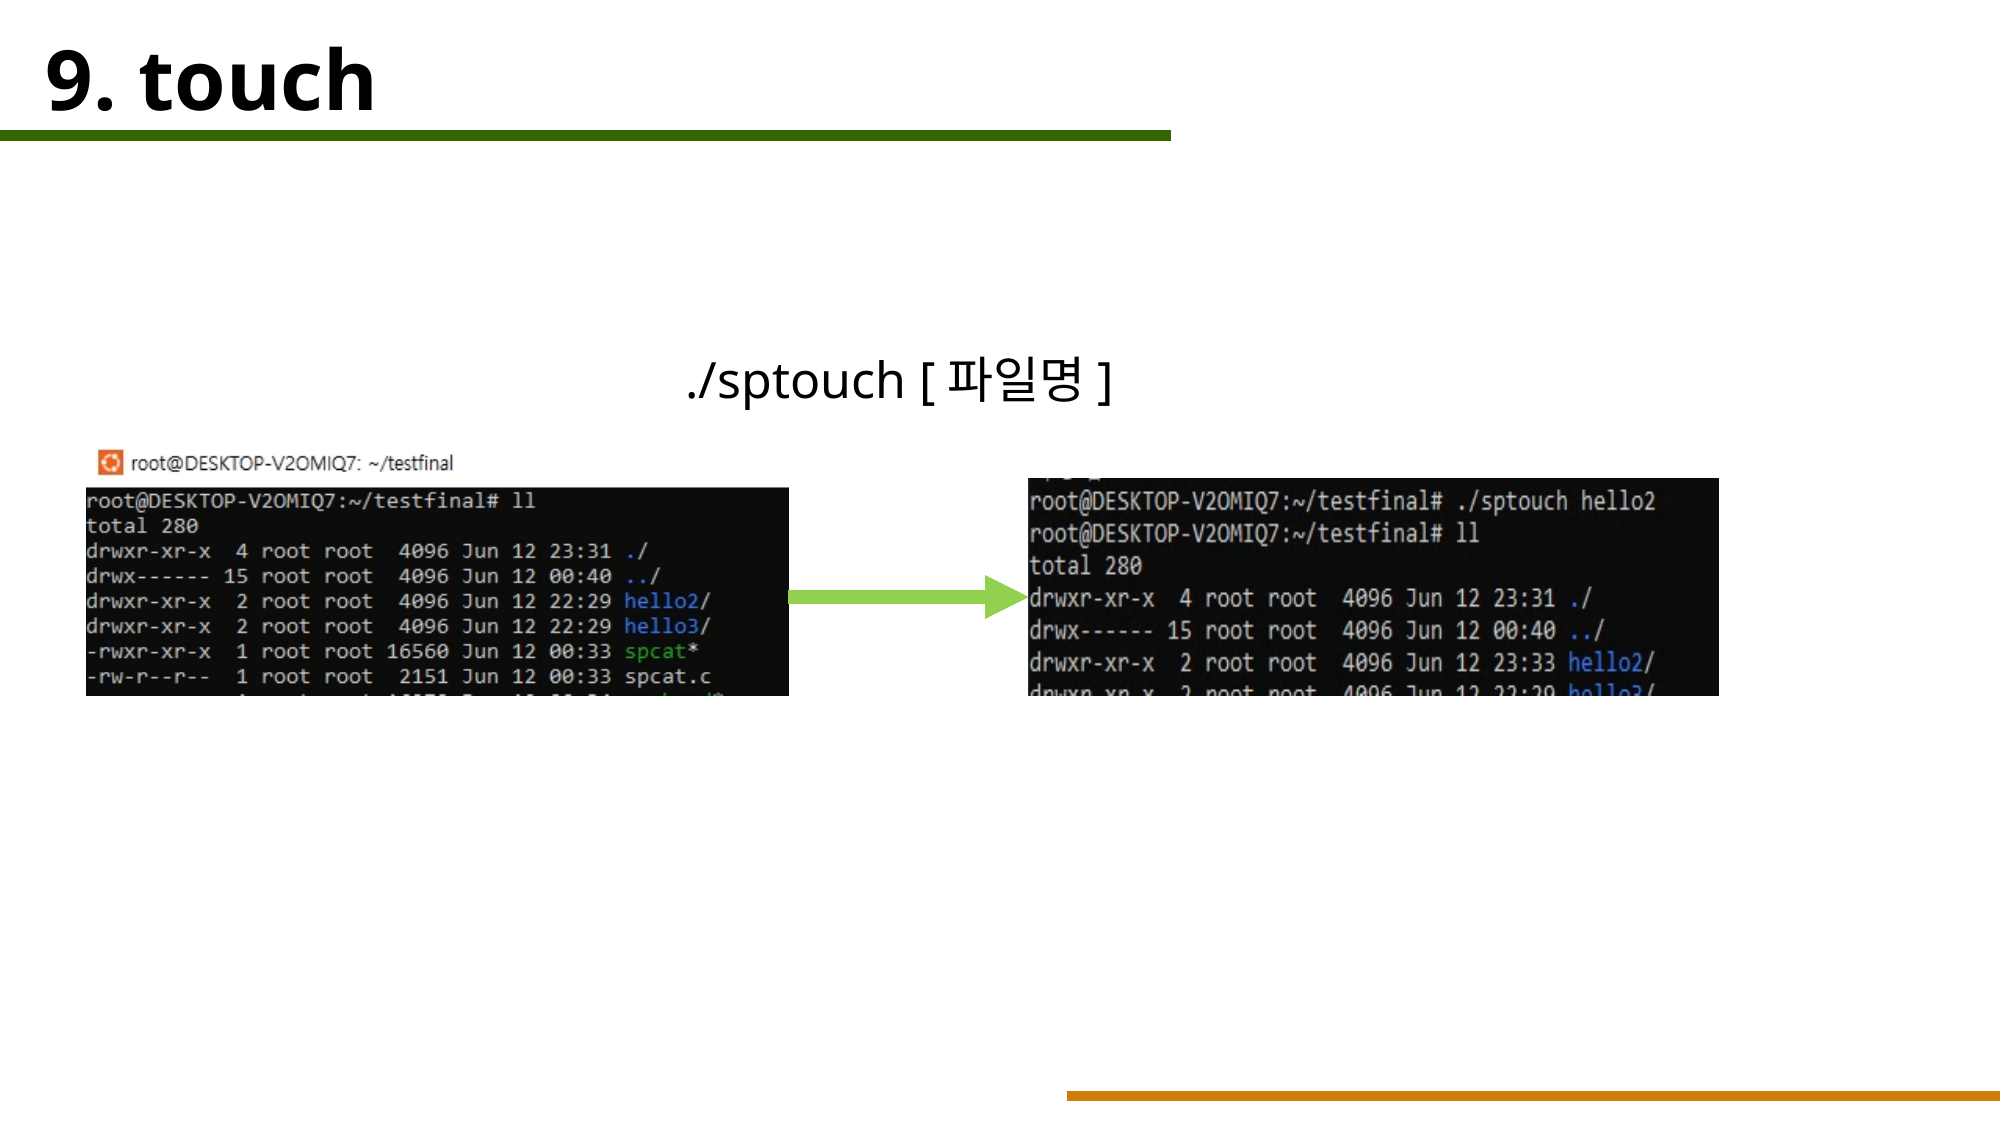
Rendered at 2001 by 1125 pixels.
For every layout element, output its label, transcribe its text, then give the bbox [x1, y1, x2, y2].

text_box 9. touch [30, 19, 394, 135]
picture [86, 447, 789, 696]
picture [1028, 478, 1719, 696]
text_box ./sptouch [파일명] [670, 341, 1130, 417]
